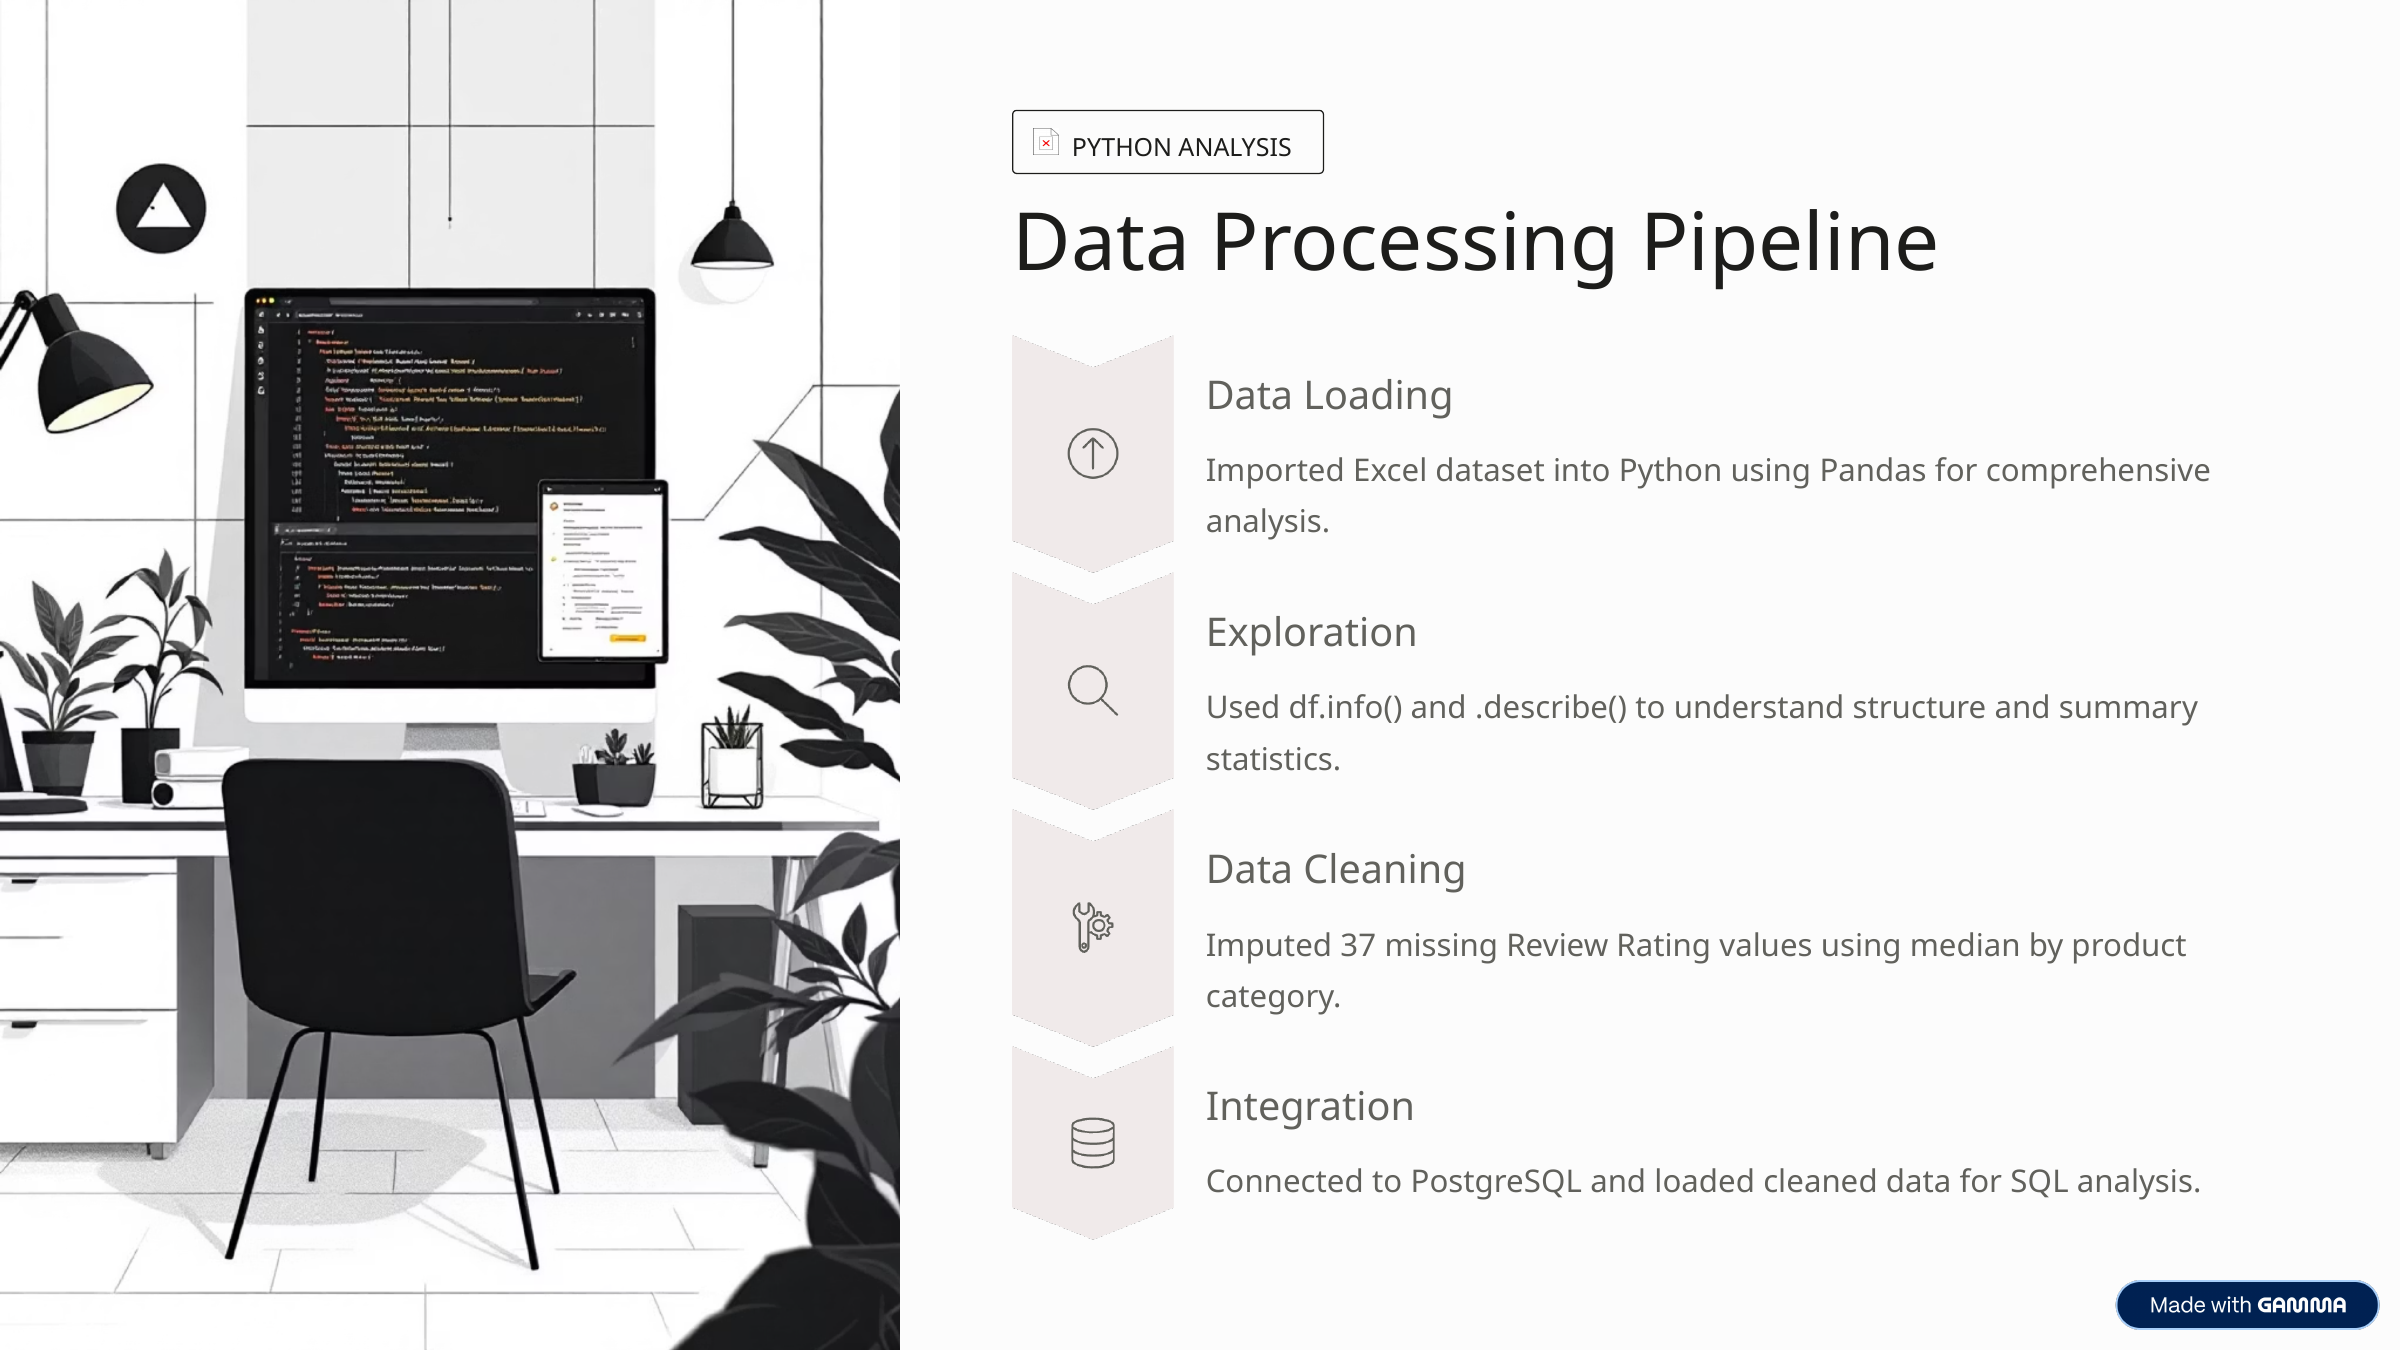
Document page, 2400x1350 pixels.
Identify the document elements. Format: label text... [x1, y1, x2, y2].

picture [2106, 1271, 2389, 1339]
text_box Connected to PostgreSQL and loaded cleaned data for SQL analysis. [1205, 1148, 2288, 1200]
text_box [1012, 110, 1324, 174]
text_box Integration [1205, 1078, 1609, 1129]
text_box Used df.info() and .describe() to understand structure and summary statistics. [1205, 674, 2288, 778]
picture [0, 0, 900, 1350]
text_box Imputed 37 missing Review Rating values using median by product category. [1205, 911, 2288, 1015]
text_box Data Cleaning [1205, 841, 1609, 892]
picture [1012, 335, 1174, 1240]
text_box Data Processing Pipeline [1012, 186, 2023, 287]
text_box Imported Excel dataset into Python using Pandas for comprehensive analysis. [1205, 437, 2288, 540]
text_box PYTHON ANALYSIS [1071, 121, 1303, 163]
picture [1033, 128, 1059, 155]
text_box Data Loading [1205, 367, 1609, 418]
text_box Exploration [1205, 604, 1609, 655]
